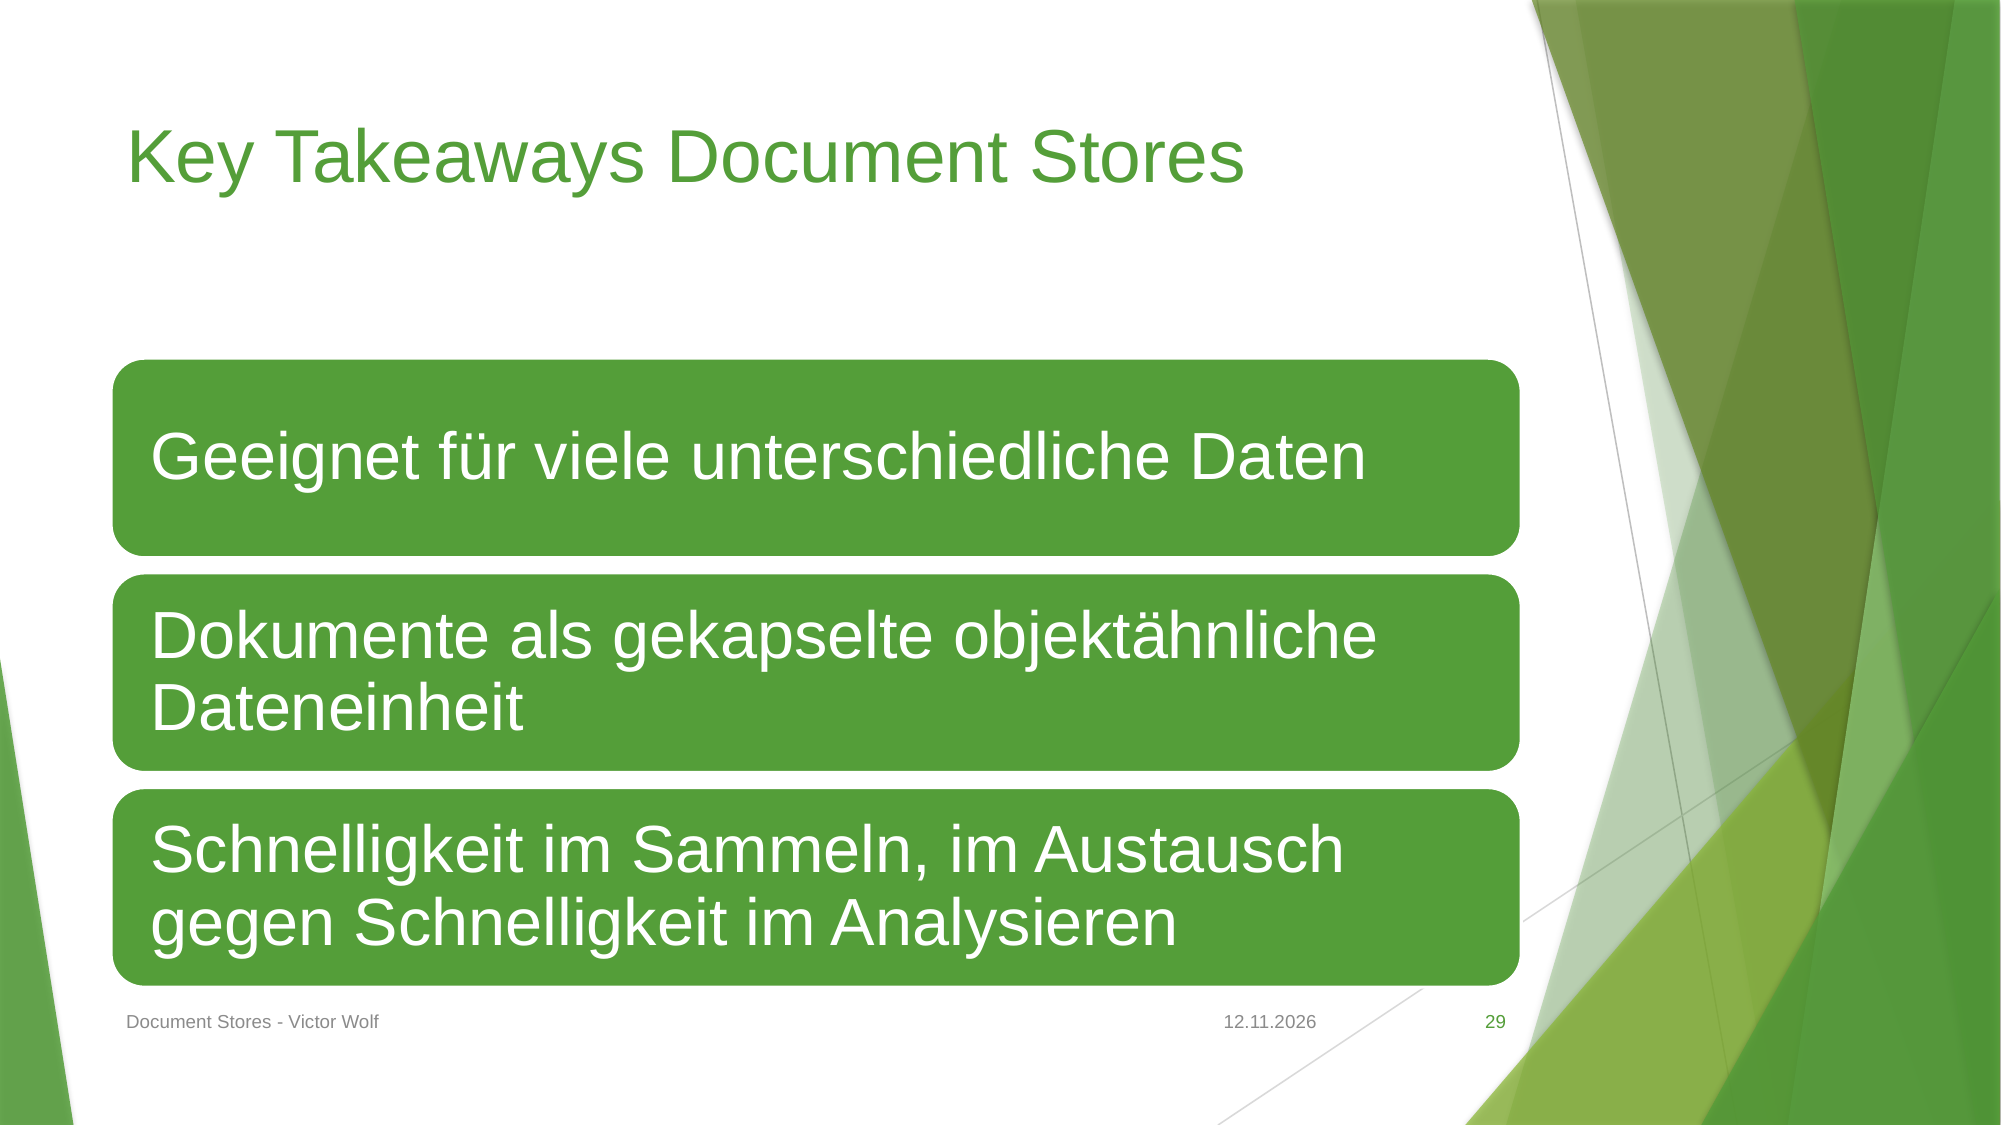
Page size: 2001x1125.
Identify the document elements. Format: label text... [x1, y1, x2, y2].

title Key Takeaways Document Stores [111, 99, 1522, 317]
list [110, 353, 1522, 992]
slide_number 29 [1409, 999, 1522, 1051]
footer Document Stores - Victor Wolf [111, 1000, 1145, 1051]
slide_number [1181, 1000, 1332, 1051]
